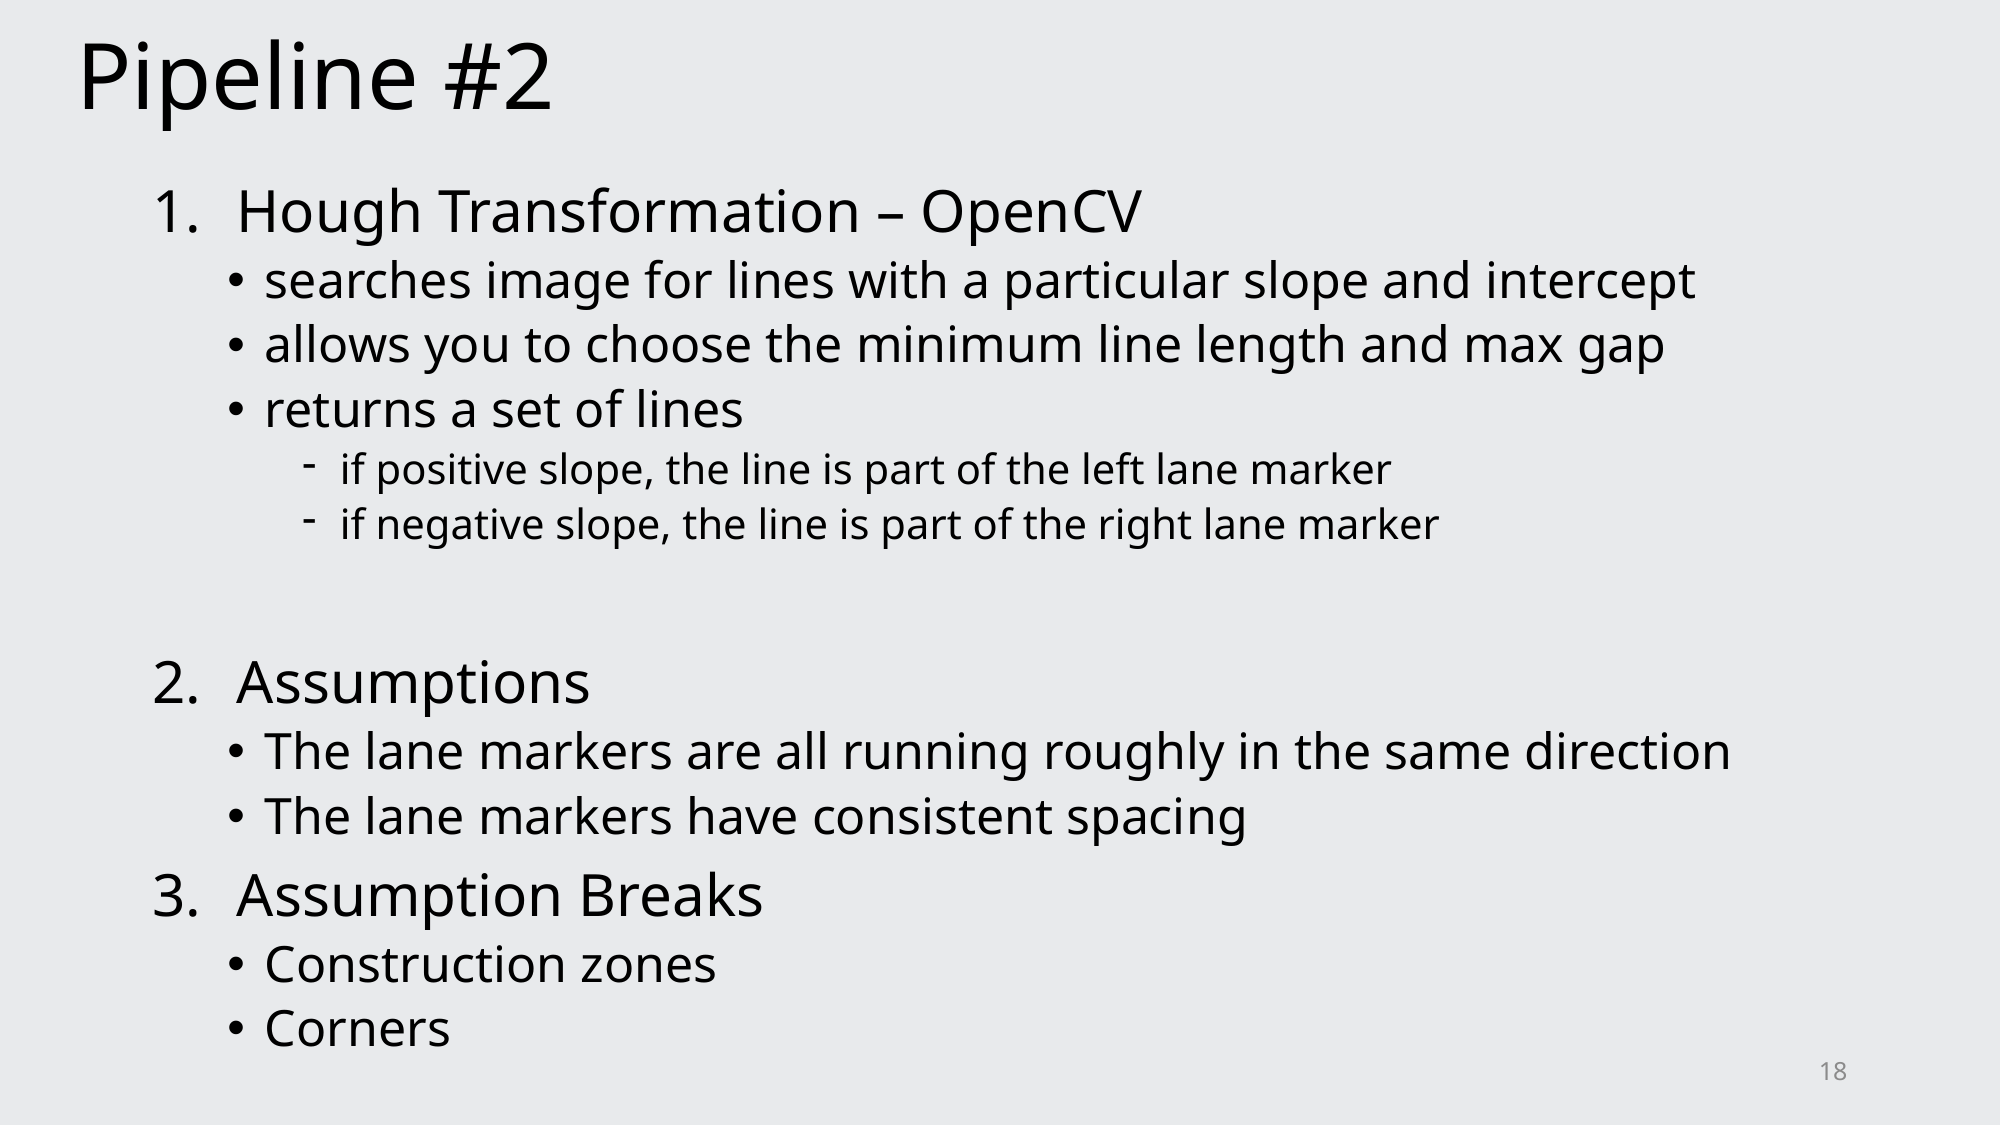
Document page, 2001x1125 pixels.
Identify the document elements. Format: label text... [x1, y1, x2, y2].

title Pipeline #2 [61, 15, 1939, 144]
slide_number 18 [1412, 1042, 1863, 1103]
list Hough Transformation – OpenCV searches image for lines with a particular slope and intercept allows you to choose the minimum line length and max gap returns a set of lines if positive slope, the line is part of the left lane marker if negative slope, the line is part of the right lane marker Assumptions The lane markers are all running roughly in the same direction The lane markers have consistent spacing Assumption Breaks Construction zones Corners [137, 174, 1863, 1125]
